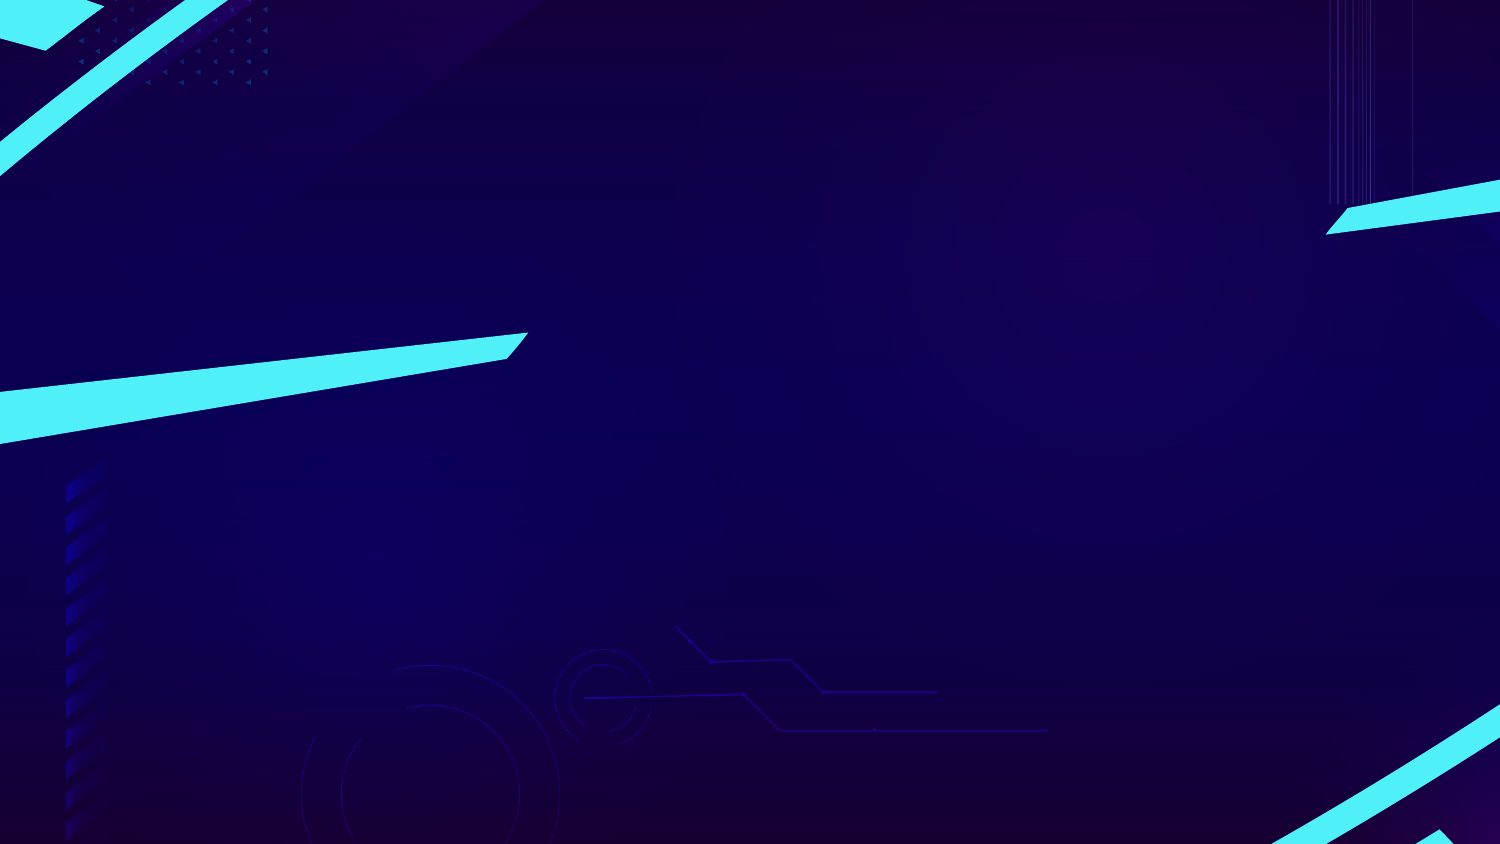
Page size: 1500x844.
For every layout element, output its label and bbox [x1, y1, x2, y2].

text_box [0, 0, 1500, 844]
